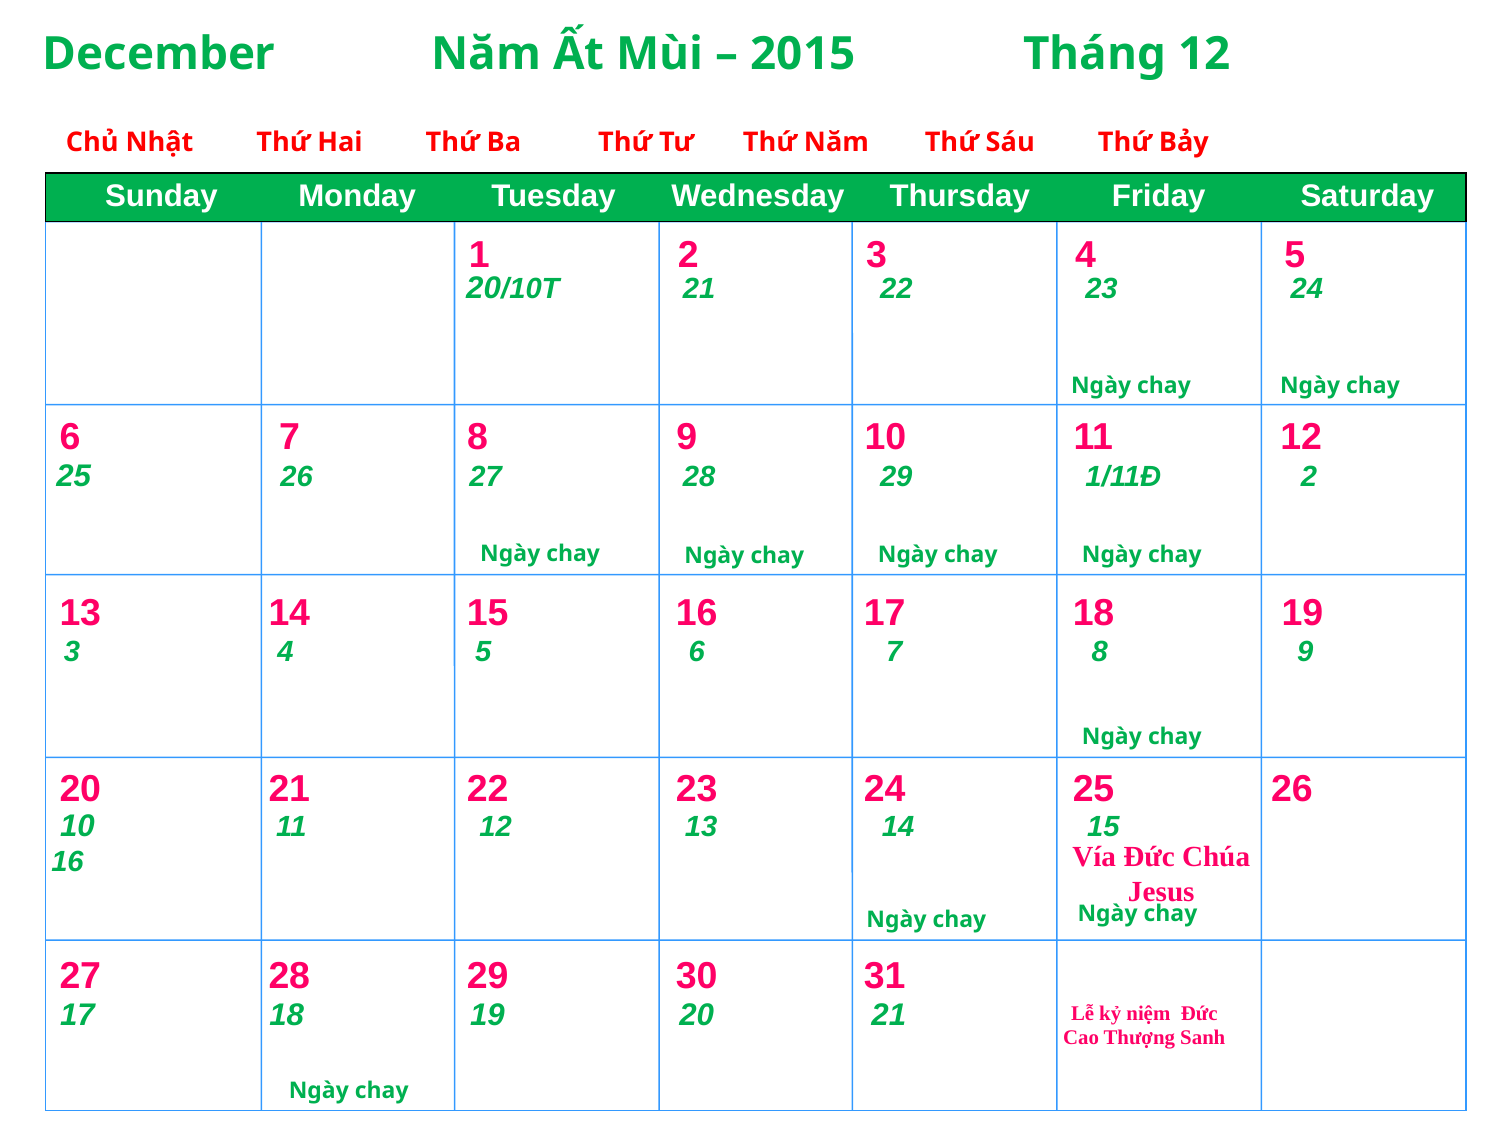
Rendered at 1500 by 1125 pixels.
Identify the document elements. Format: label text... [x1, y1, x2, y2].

text_box Ngày chay [1266, 363, 1437, 406]
text_box Thursday [875, 167, 1045, 220]
text_box 20 21 22 23 24 25 26 [45, 756, 1455, 861]
text_box 13 14 15 16 17 18 19 [45, 580, 1455, 685]
text_box Friday [1098, 167, 1220, 220]
text_box 6 7 8 9 10 11 12 [45, 500, 1455, 509]
text_box Ngày chay [864, 533, 1035, 575]
text_box Saturday [1286, 167, 1449, 220]
text_box 10 11 12 13 14 15 16 [37, 798, 1322, 885]
text_box Tuesday [477, 167, 631, 220]
text_box 17 18 19 20 21 [37, 987, 1299, 1039]
text_box Sunday [91, 168, 232, 220]
text_box Ngày chay [1057, 363, 1228, 405]
text_box Ngày chay [466, 531, 637, 574]
text_box 27 28 29 30 31 [45, 944, 1455, 1049]
text_box Ngày chay [670, 533, 841, 576]
text_box 6 7 8 9 10 11 12 [45, 405, 1455, 448]
text_box Vía Đức Chúa Jesus [1030, 829, 1293, 915]
text_box [45, 500, 1466, 1111]
text_box Wednesday [657, 167, 859, 220]
text_box 1 2 3 4 5 [45, 222, 1455, 327]
text_box December Năm Ất Mùi – 2015 Tháng 12 [17, 16, 1483, 86]
text_box Monday [284, 167, 431, 220]
text_box [45, 173, 1466, 222]
text_box Ngày chay [1068, 715, 1239, 757]
text_box Ngày chay [1068, 533, 1239, 575]
text_box 20/10T 21 22 23 24 [40, 260, 1446, 347]
text_box Lễ kỷ niệm Đức Cao Thượng Sanh [1013, 991, 1276, 1057]
text_box Ngày chay [1063, 915, 1235, 933]
text_box [45, 222, 1466, 448]
text_box Ngày chay [275, 1068, 446, 1111]
text_box Ngày chay [852, 897, 1024, 939]
text_box Chủ Nhật Thứ Hai Thứ Ba Thứ Tư Thứ Năm Thứ Sáu Thứ Bảy [17, 117, 1466, 164]
text_box 25 26 27 28 29 1/11Đ 2 [24, 448, 1483, 500]
